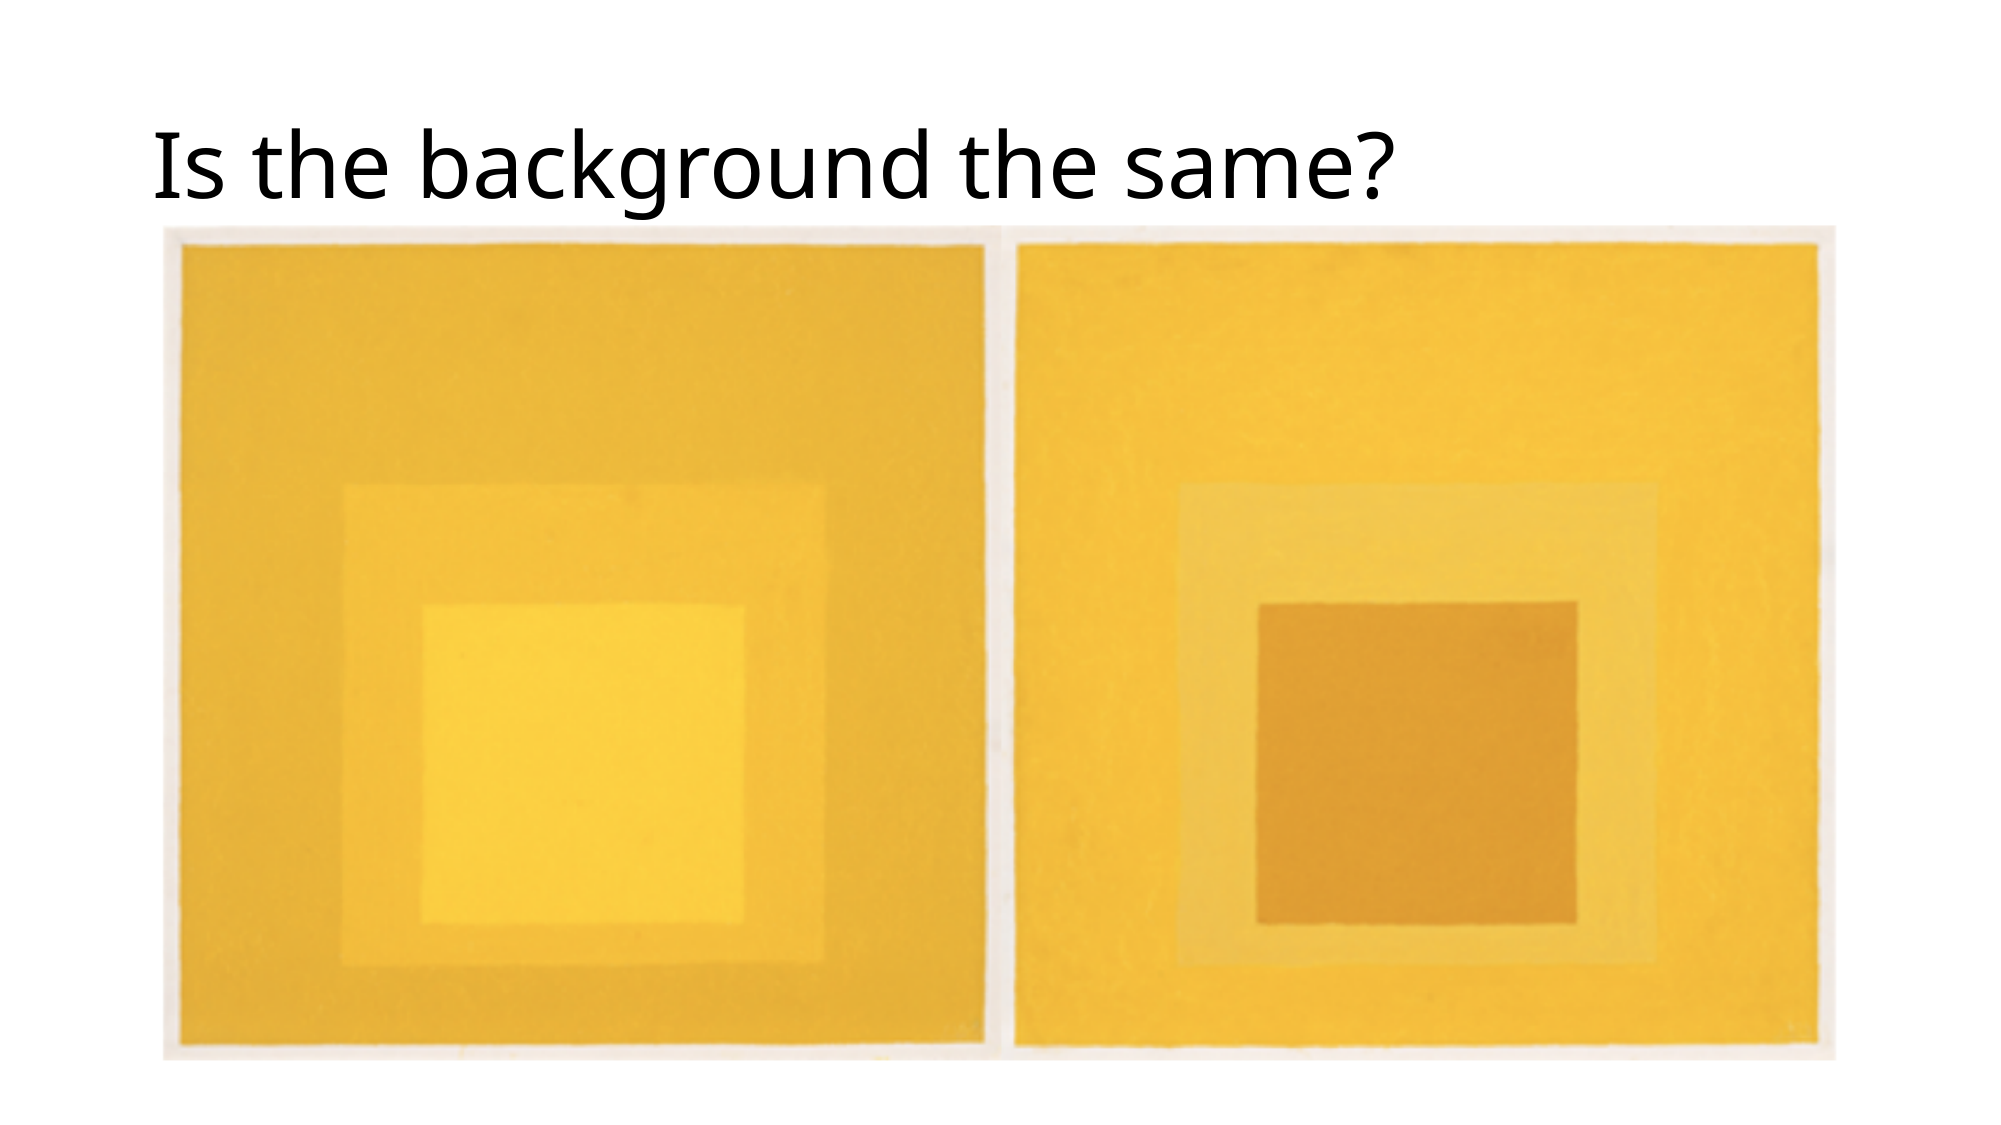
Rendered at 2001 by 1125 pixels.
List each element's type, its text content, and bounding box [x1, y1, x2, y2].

title Is the background the same? [137, 59, 1863, 278]
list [160, 224, 1840, 1066]
